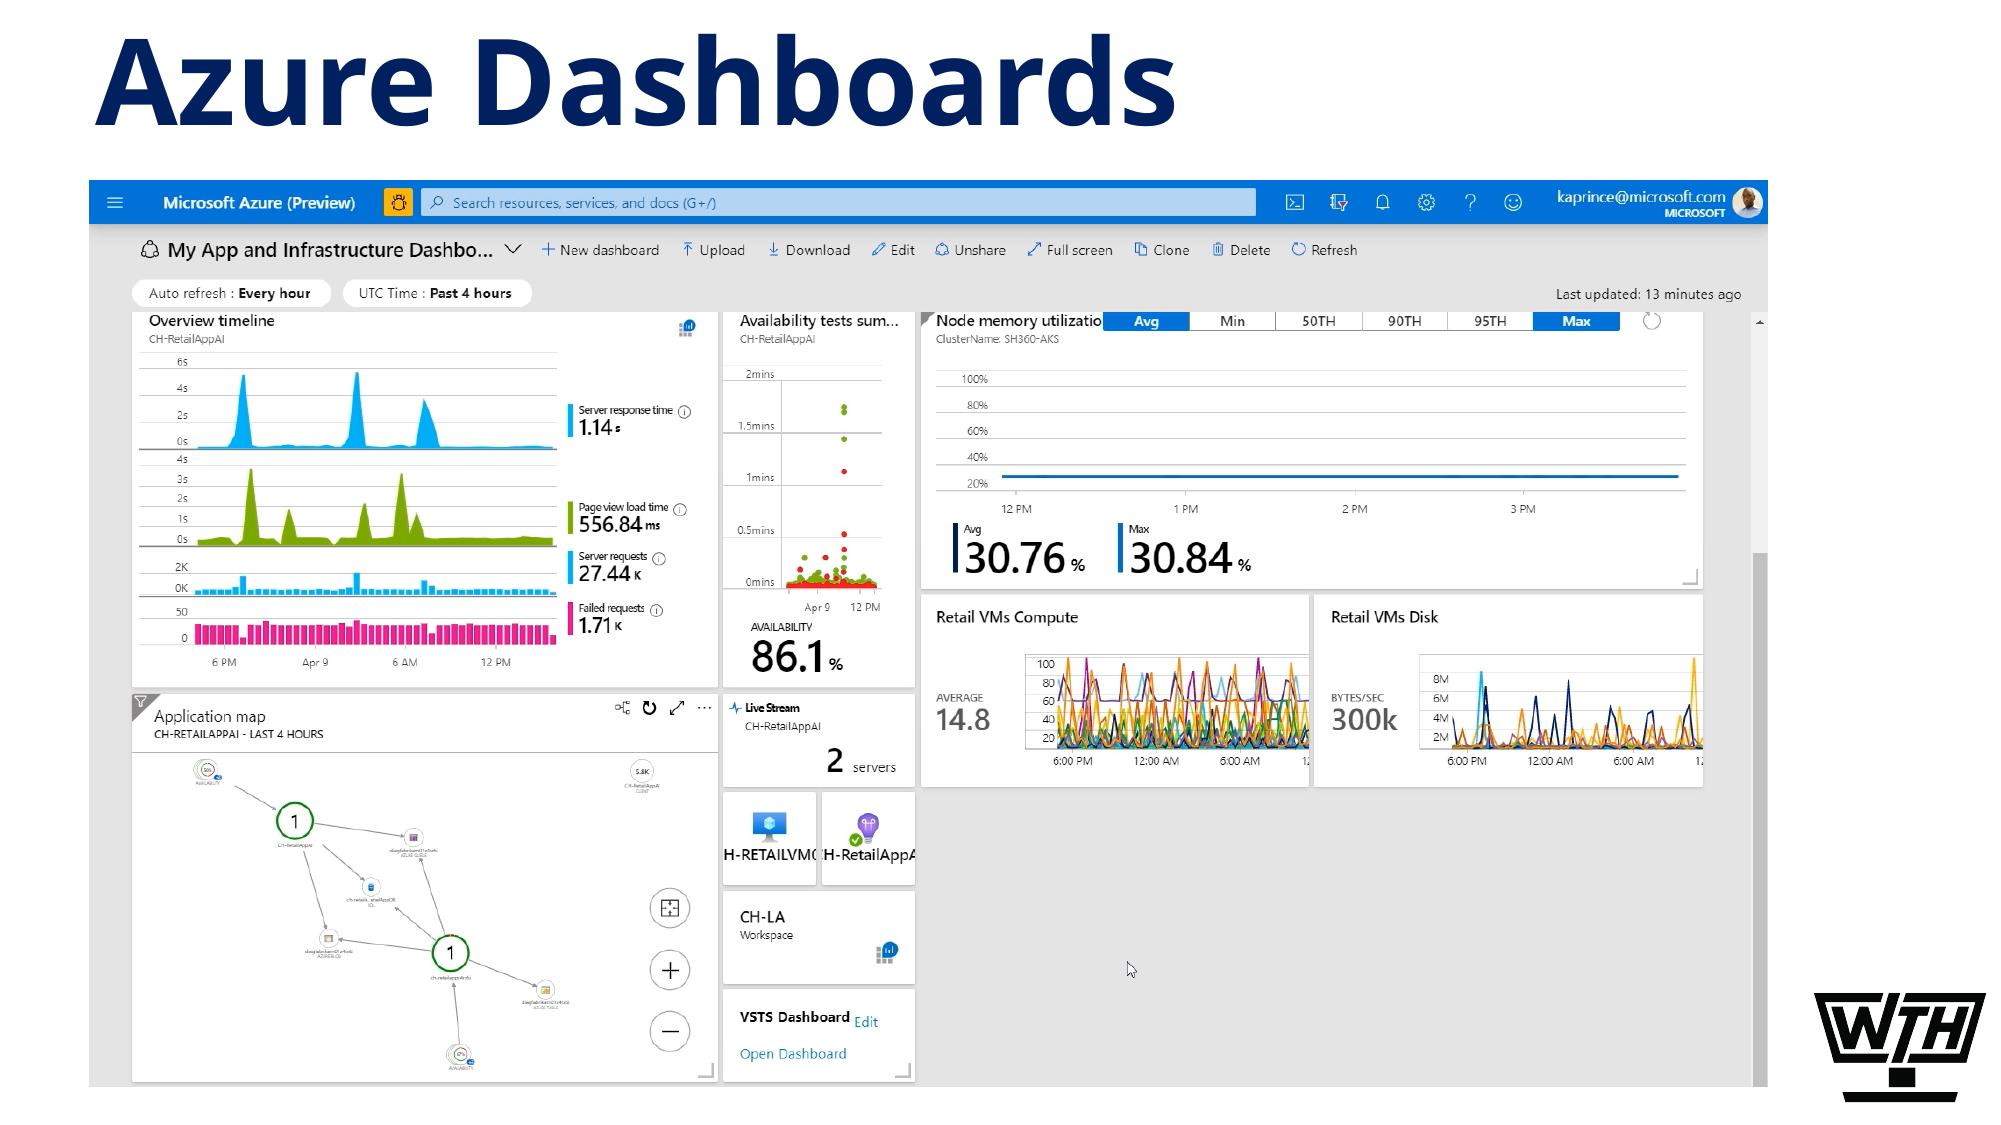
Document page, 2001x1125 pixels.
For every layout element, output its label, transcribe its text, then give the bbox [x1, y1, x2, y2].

title Azure Dashboards [80, 12, 1916, 159]
picture [1793, 941, 2001, 1125]
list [89, 180, 1768, 1087]
